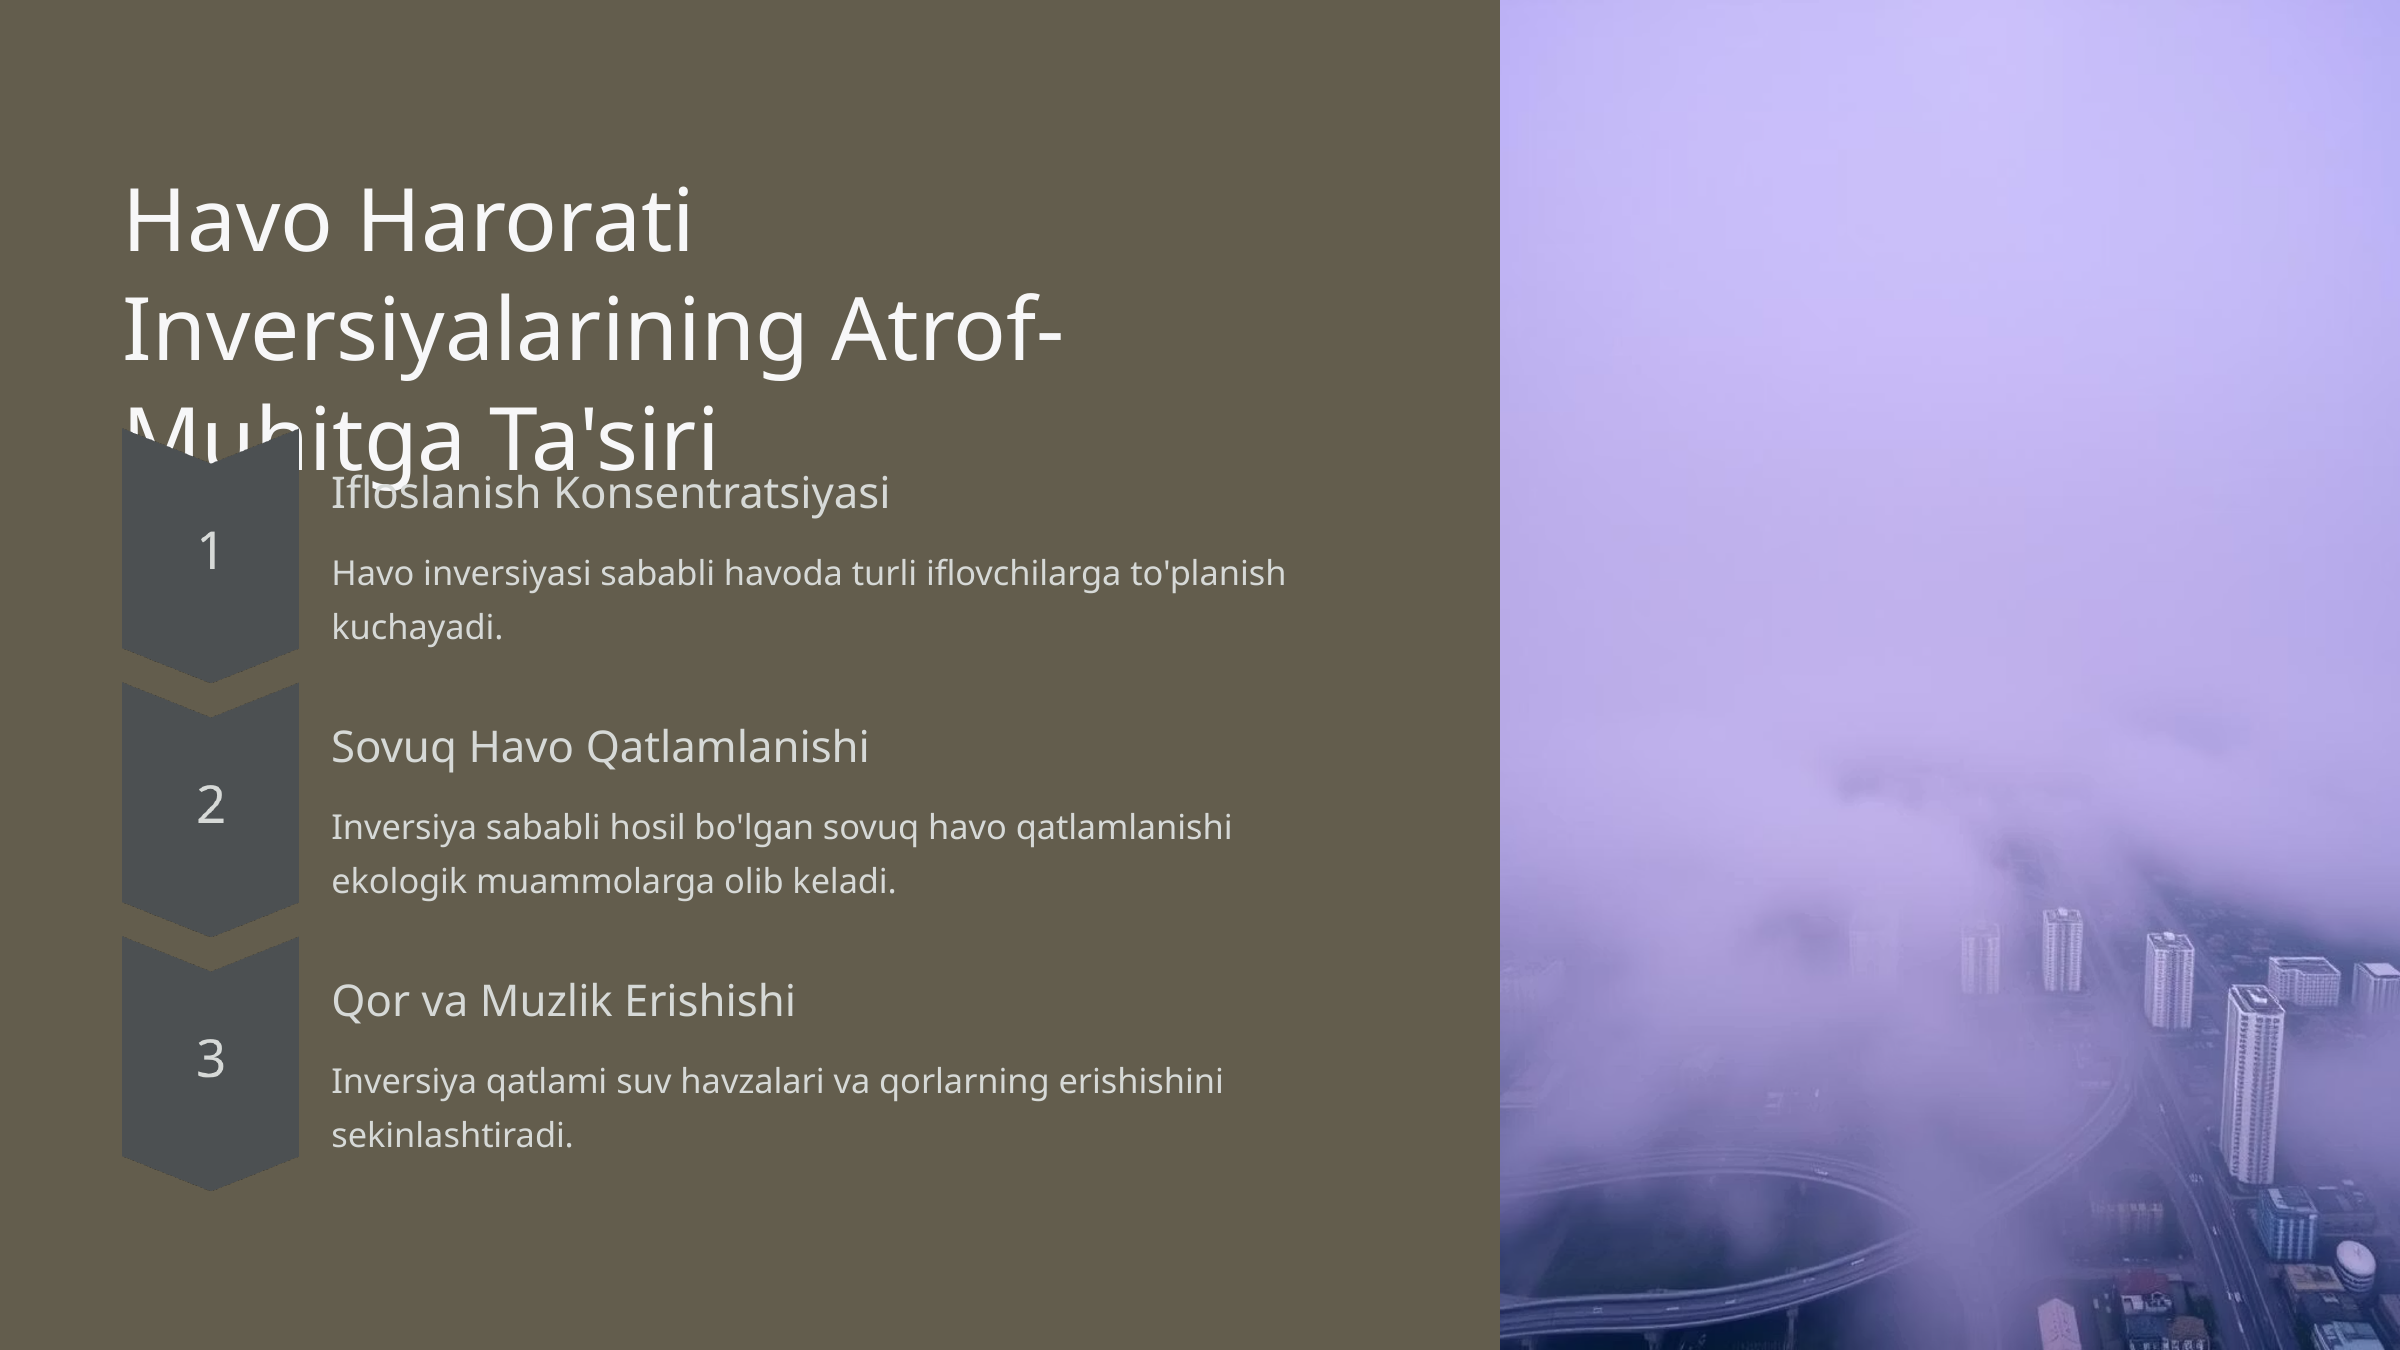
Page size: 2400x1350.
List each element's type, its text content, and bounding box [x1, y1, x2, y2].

text_box Havo inversiyasi sababli havoda turli iflovchilarga to'planish kuchayadi. [331, 538, 1378, 648]
text_box Sovuq Havo Qatlamlanishi [331, 717, 866, 773]
text_box Inversiya qatlami suv havzalari va qorlarning erishishini sekinlashtiradi. [331, 1046, 1378, 1156]
text_box Ifloslanish Konsentratsiyasi [331, 463, 889, 519]
text_box Inversiya sababli hosil bo'lgan sovuq havo qatlamlanishi ekologik muammolarga olib keladi. [331, 792, 1378, 902]
picture [122, 428, 299, 1191]
text_box Qor va Muzlik Erishishi [331, 971, 789, 1027]
picture [1499, 0, 2400, 1350]
text_box Havo Harorati Inversiyalarining Atrof-Muhitga Ta'siri [122, 159, 1378, 379]
